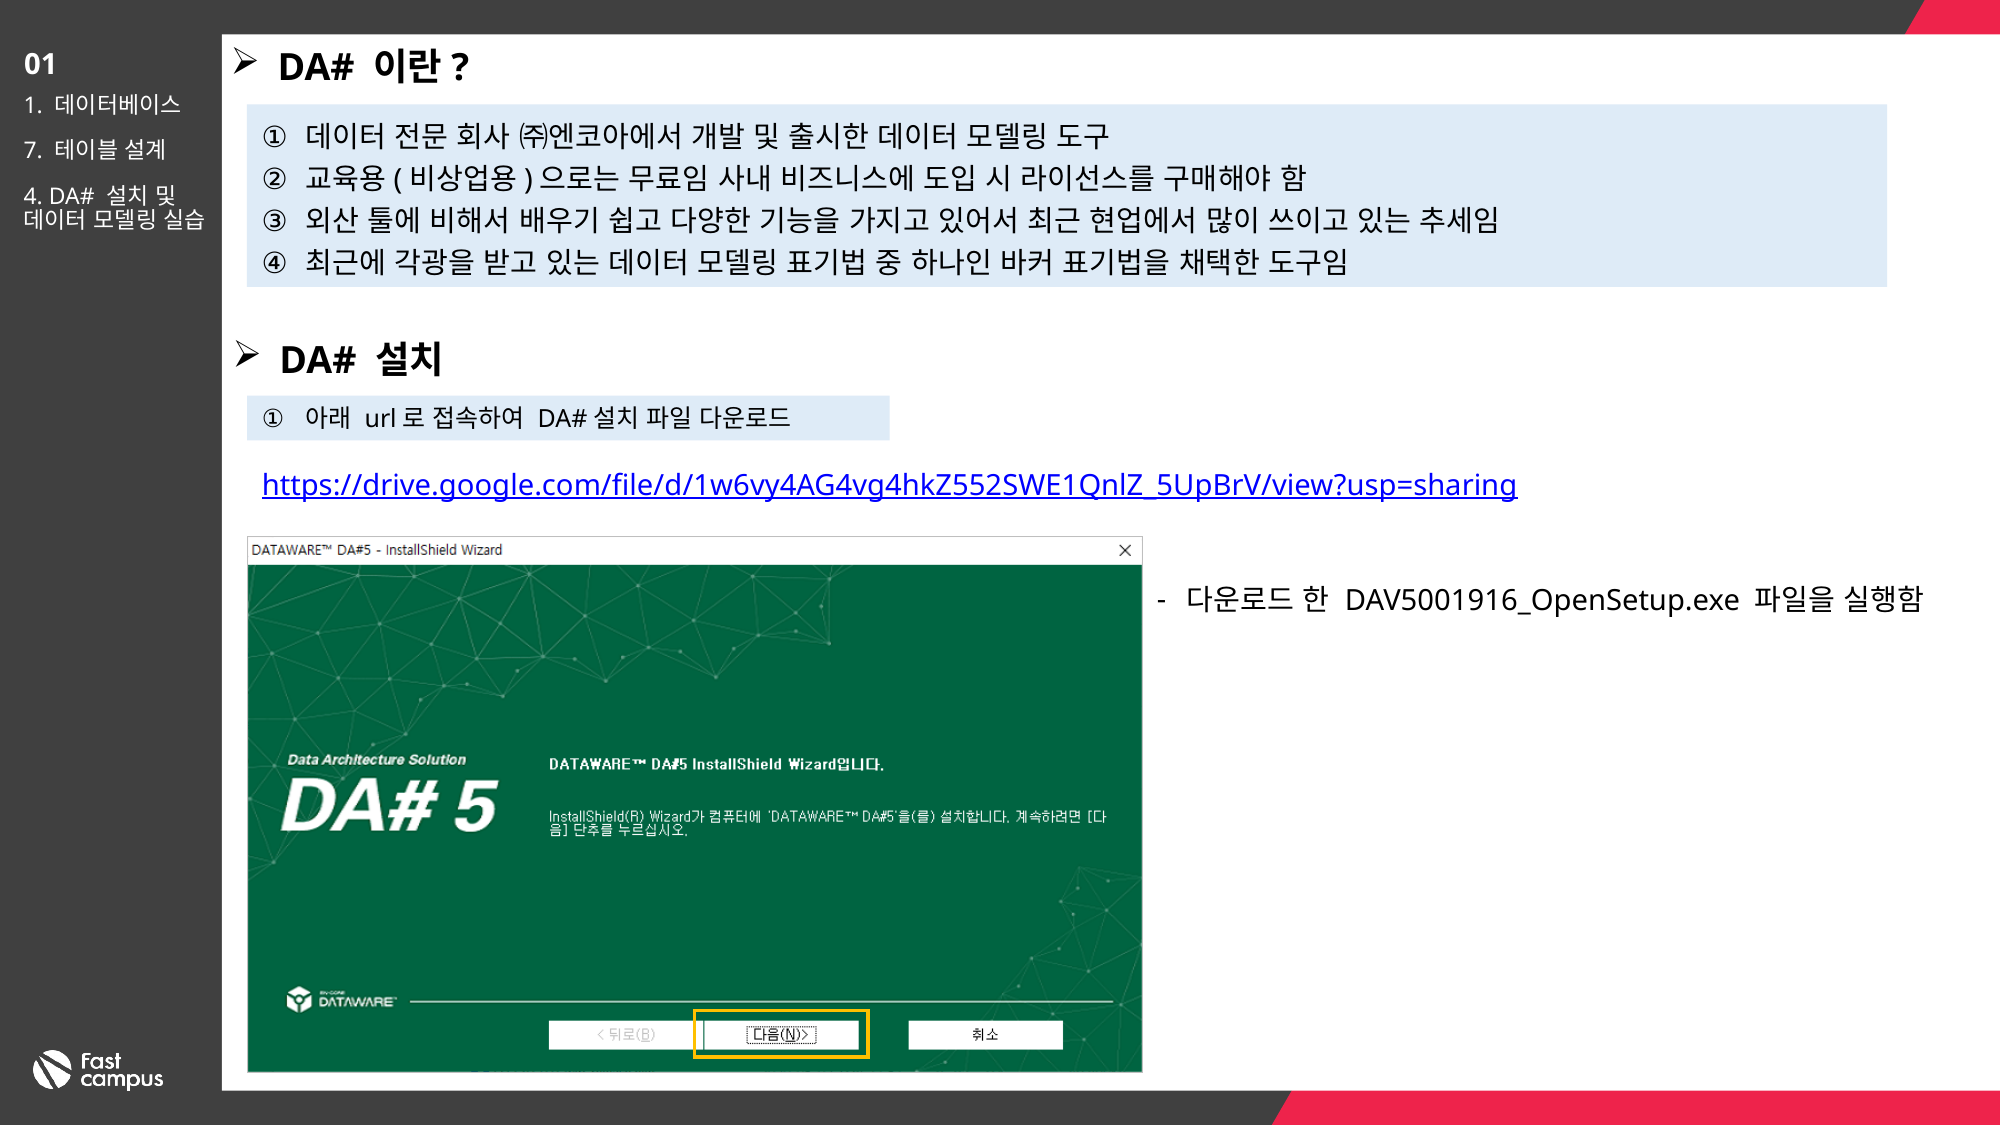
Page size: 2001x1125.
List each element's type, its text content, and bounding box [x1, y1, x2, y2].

list 1. 데이터베이스 7. 테이블 설계 4. DA# 설치 및 데이터 모델링 실습 [8, 86, 229, 291]
picture [33, 1050, 163, 1091]
text_box 데이터 전문 회사 ㈜엔코아에서 개발 및 출시한 데이터 모델링 도구 교육용(비상업용)으로는 무료임 사내 비즈니스에 도입 시 라이선스를 구매해야 함 외산 툴에 비해서 배우기 쉽고 다양한 기능을 가지고 있어서 최근 현업에서 많이 쓰이고 있는 추세임 최근에 각광을 받고 있는 데이터 모델링 표기법 중 하나인 바커 표기법을 채택한 도구임 [246, 104, 1888, 287]
list 01 [9, 41, 215, 86]
text_box DA# 이란? [215, 35, 485, 96]
picture [246, 536, 1142, 1073]
text_box DA# 설치 [217, 328, 460, 389]
text_box 다운로드 한 DAV5001916_OpenSetup.exe 파일을 실행함 [1143, 573, 1994, 624]
text_box https://drive.google.com/file/d/1w6vy4AG4vg4hkZ552SWE1QnlZ_5UpBrV/view?usp=sharing [247, 458, 1586, 509]
text_box 아래 url로 접속하여 DA#설치 파일 다운로드 [247, 395, 890, 441]
